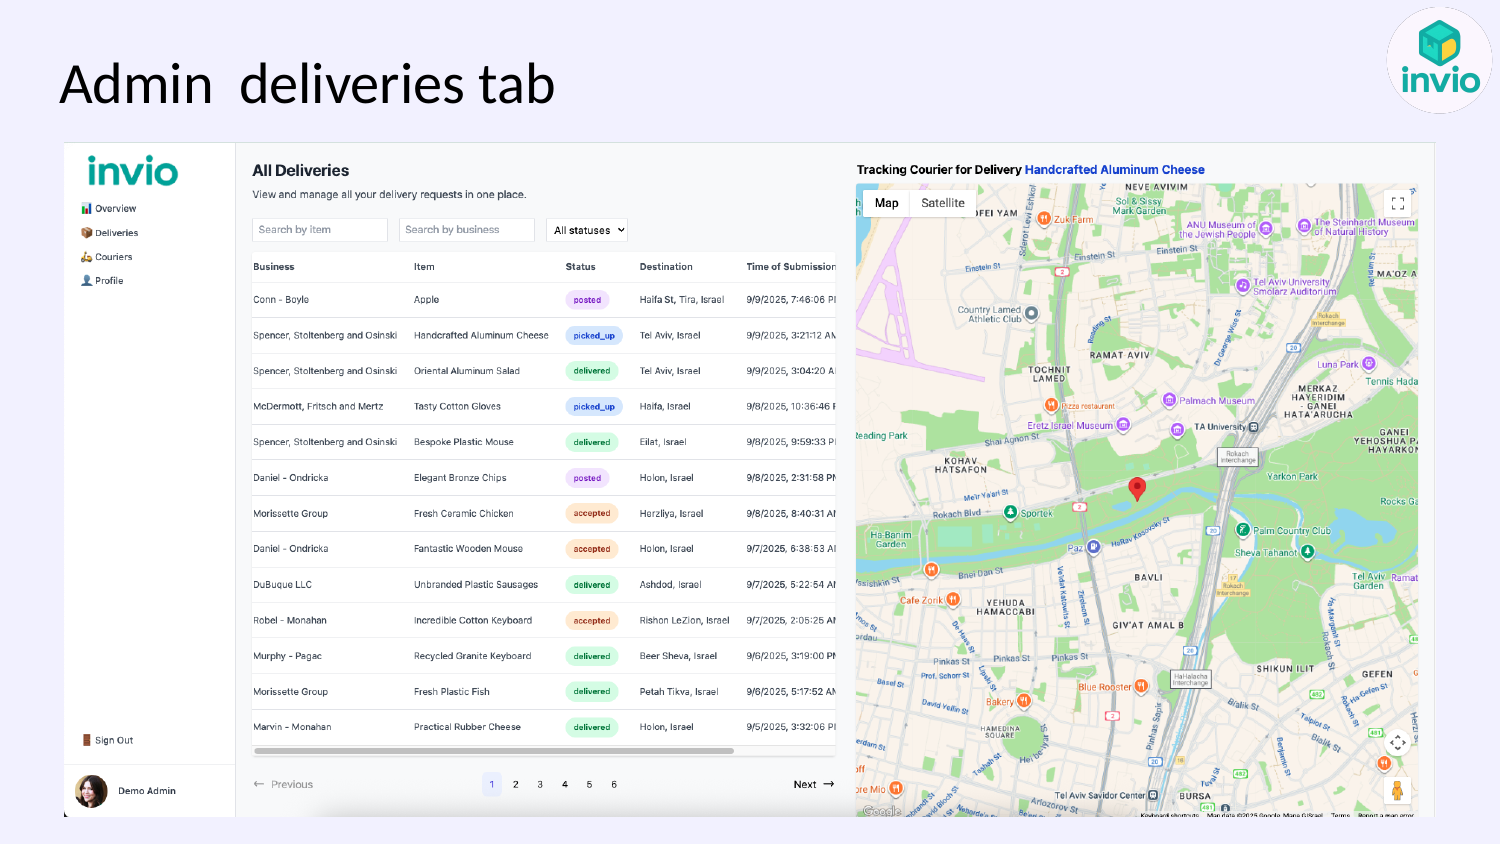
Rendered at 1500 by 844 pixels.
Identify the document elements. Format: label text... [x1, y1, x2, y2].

title Admin [49, 11, 397, 160]
title deliveries tab [229, 27, 577, 140]
picture [64, 141, 1436, 817]
picture [1378, 0, 1500, 116]
